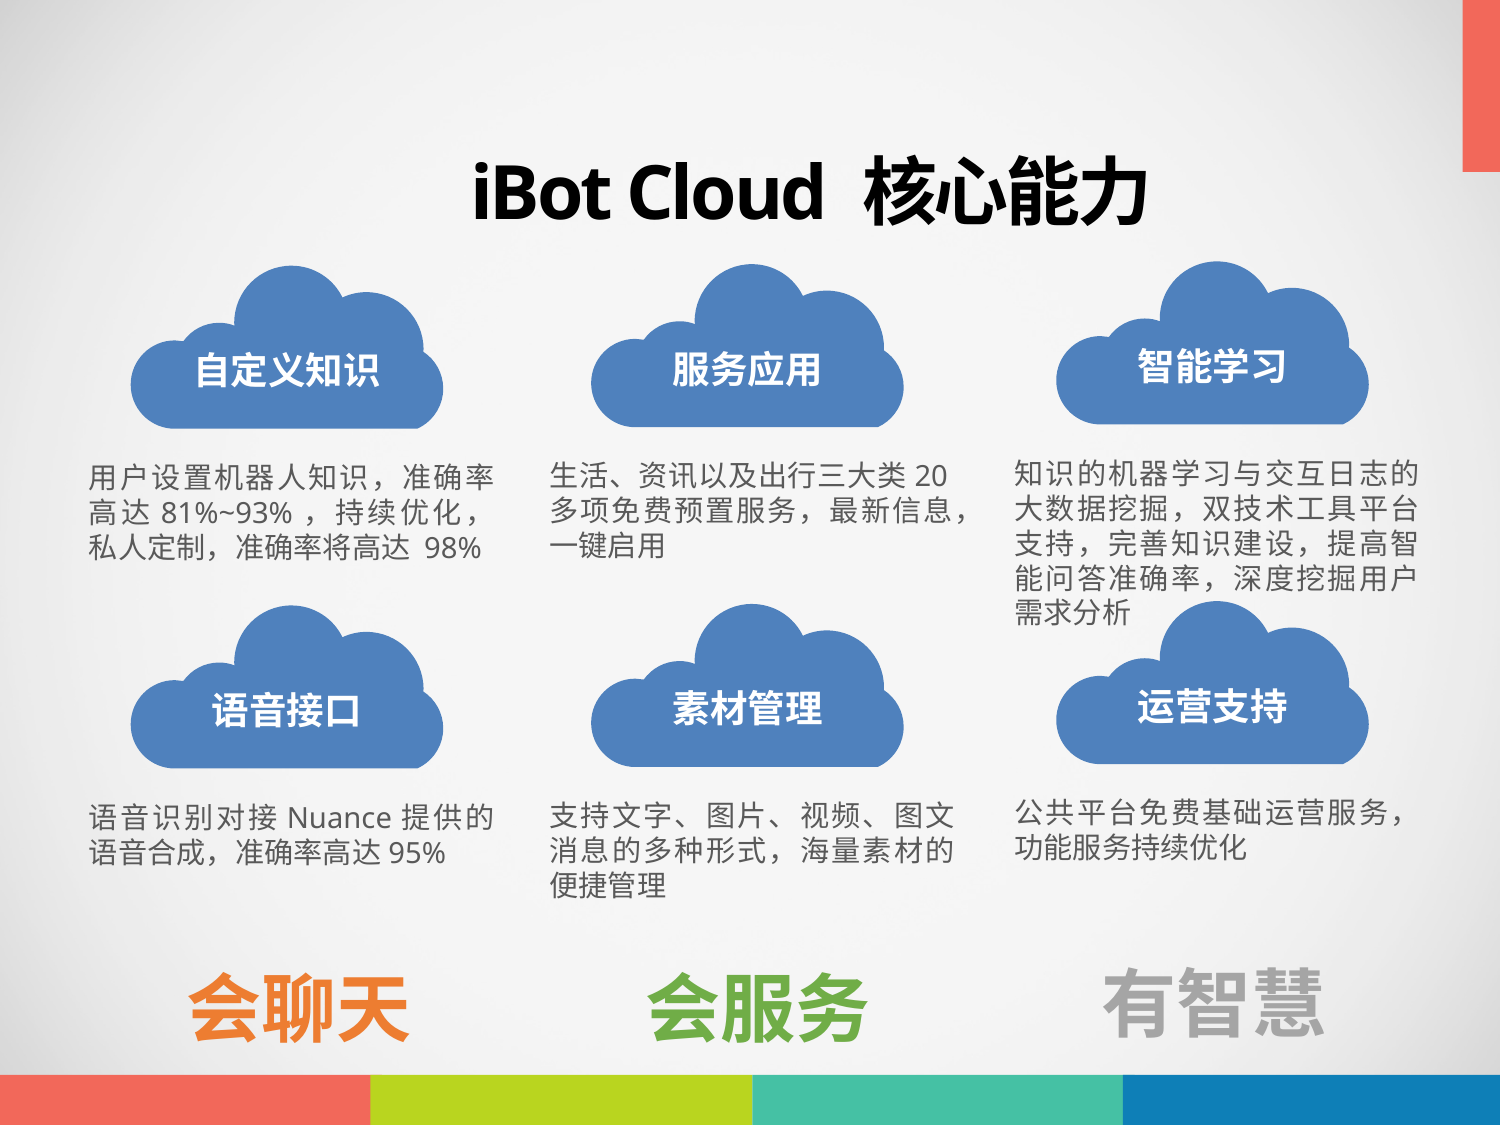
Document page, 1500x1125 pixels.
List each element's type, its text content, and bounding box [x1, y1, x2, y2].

picture [0, 0, 1500, 1074]
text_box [73, 265, 510, 878]
text_box 会服务 [645, 1009, 954, 1052]
text_box 会聊天 [186, 1009, 442, 1052]
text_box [534, 263, 970, 912]
text_box iBot Cloud 核心能力 [262, 99, 1302, 235]
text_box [999, 600, 1436, 874]
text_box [999, 261, 1436, 600]
text_box 有智慧 [1101, 1004, 1435, 1047]
